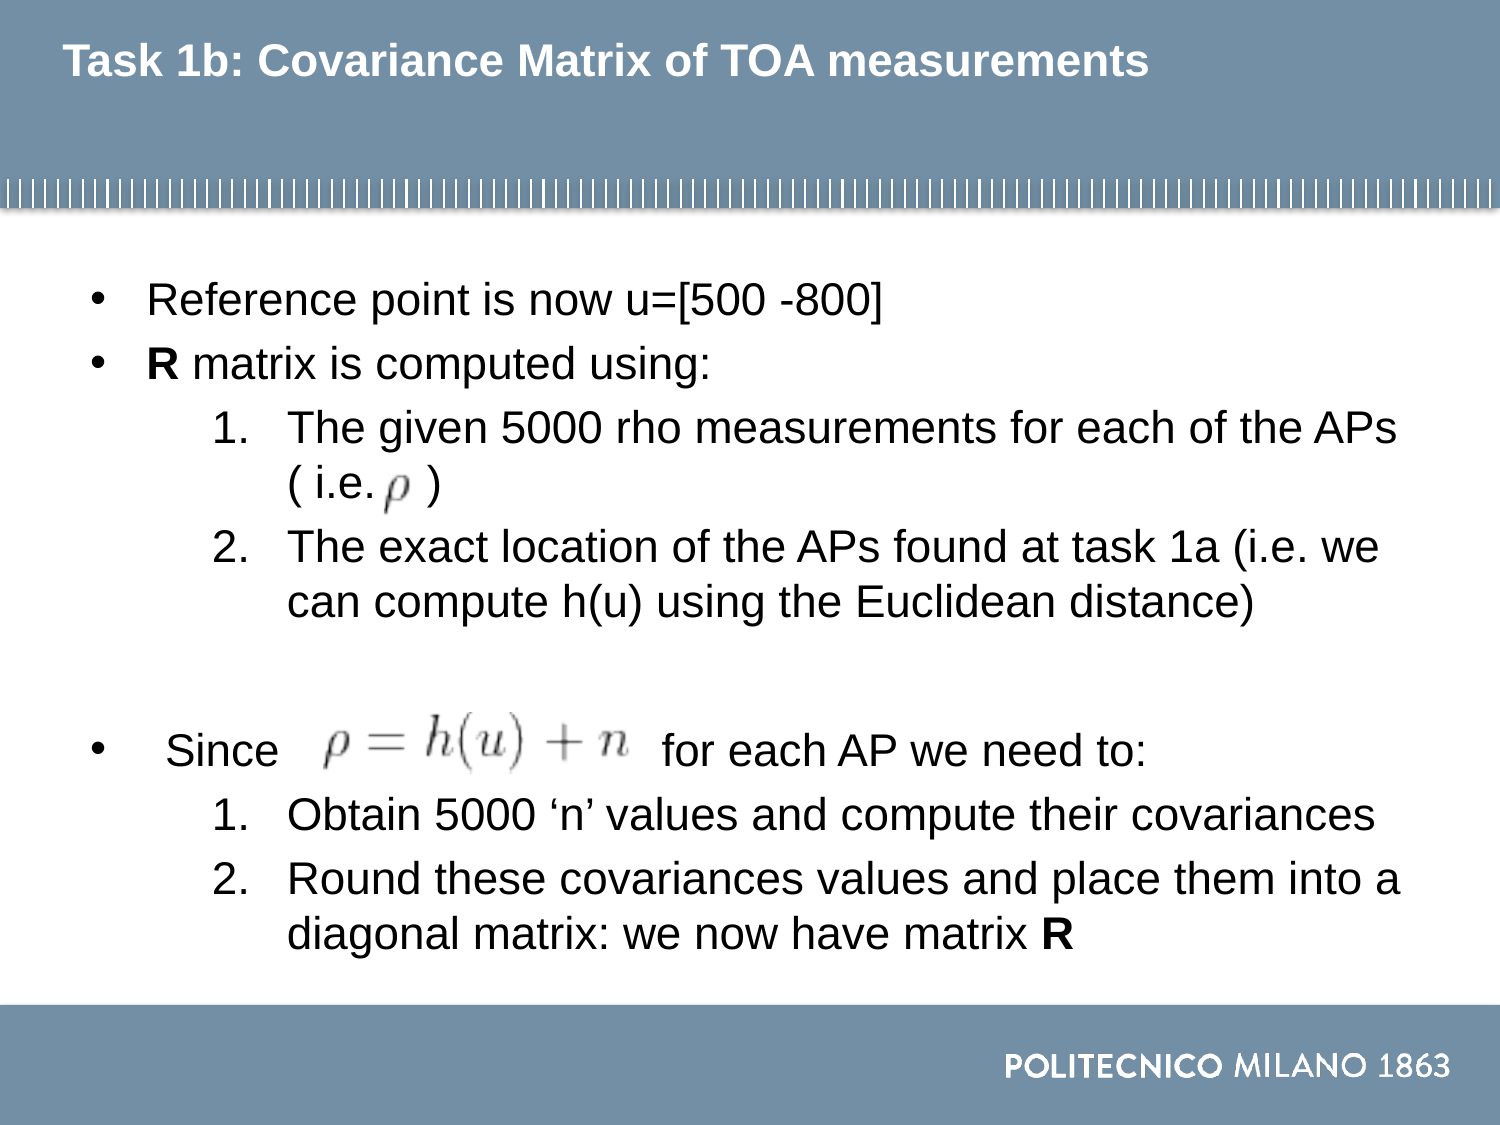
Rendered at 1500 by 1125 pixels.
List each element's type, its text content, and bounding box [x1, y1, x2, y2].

title Task 1b: Covariance Matrix of TOA measurements [47, 22, 1455, 161]
list Reference point is now u=[500 -800] R matrix is computed using: The given 5000 rho measurements for each of the APs ( i.e. ) The exact location of the APs found at task 1a (i.e. we can compute h(u) using the Euclidean distance) Since for each AP we need to: Obtain 5000 ‘n’ values and compute their covariances Round these covariances values and place them into a diagonal matrix: we now have matrix R [75, 262, 1441, 1005]
picture [999, 1041, 1456, 1089]
picture [383, 456, 421, 519]
picture [323, 712, 633, 775]
